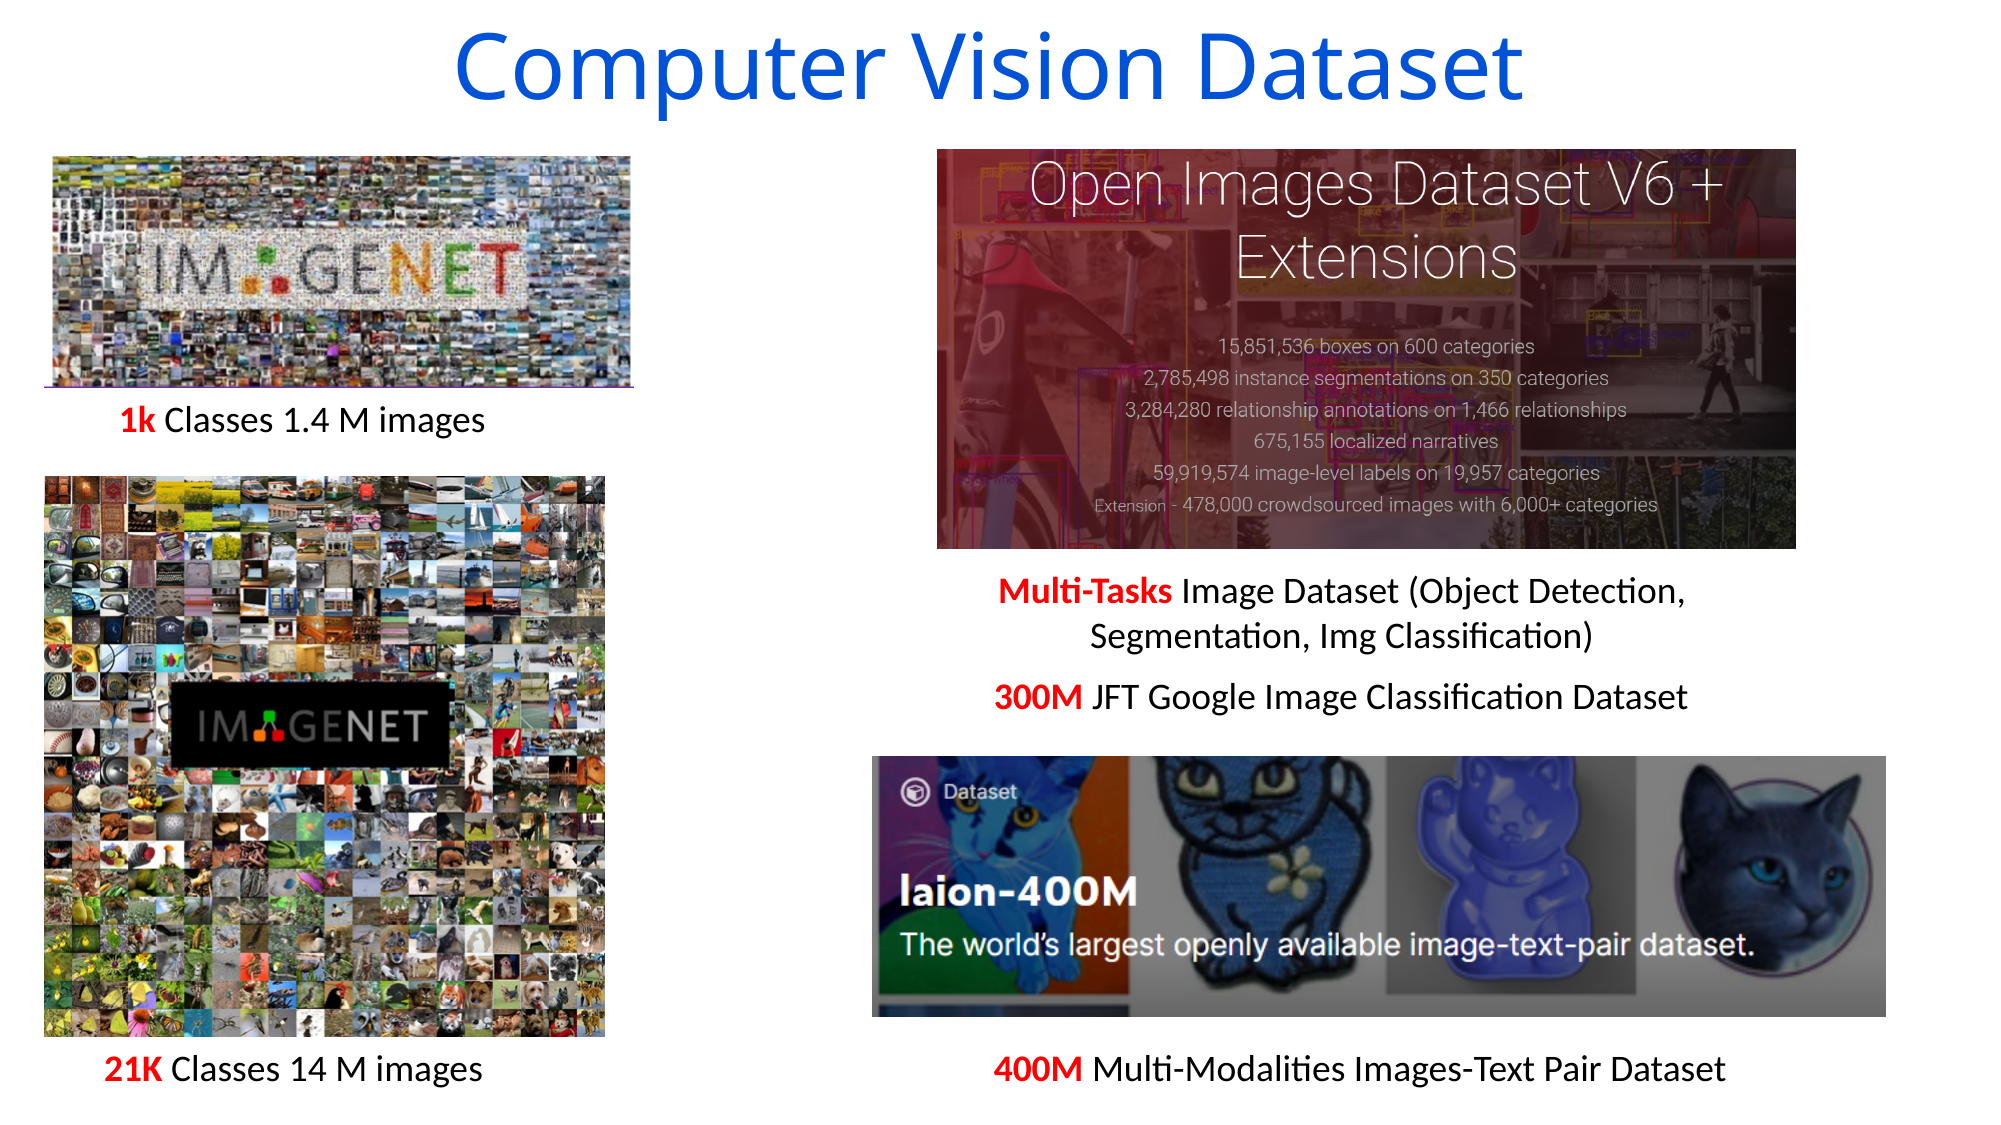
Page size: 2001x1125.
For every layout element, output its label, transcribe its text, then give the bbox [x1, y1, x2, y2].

picture [937, 149, 1796, 549]
text_box 1k Classes 1.4 M images [104, 388, 574, 448]
text_box 400M Multi-Modalities Images-Text Pair Dataset [979, 1036, 1813, 1097]
picture [44, 476, 605, 1037]
text_box 21K Classes 14 M images [89, 1037, 560, 1097]
picture [872, 756, 1886, 1017]
text_box Multi-Tasks Image Dataset (Object Detection, Segmentation, Img Classification) [872, 558, 1813, 664]
title Computer Vision Dataset [126, 0, 1852, 141]
text_box 300M JFT Google Image Classification Dataset [979, 664, 1813, 725]
picture [44, 155, 634, 388]
